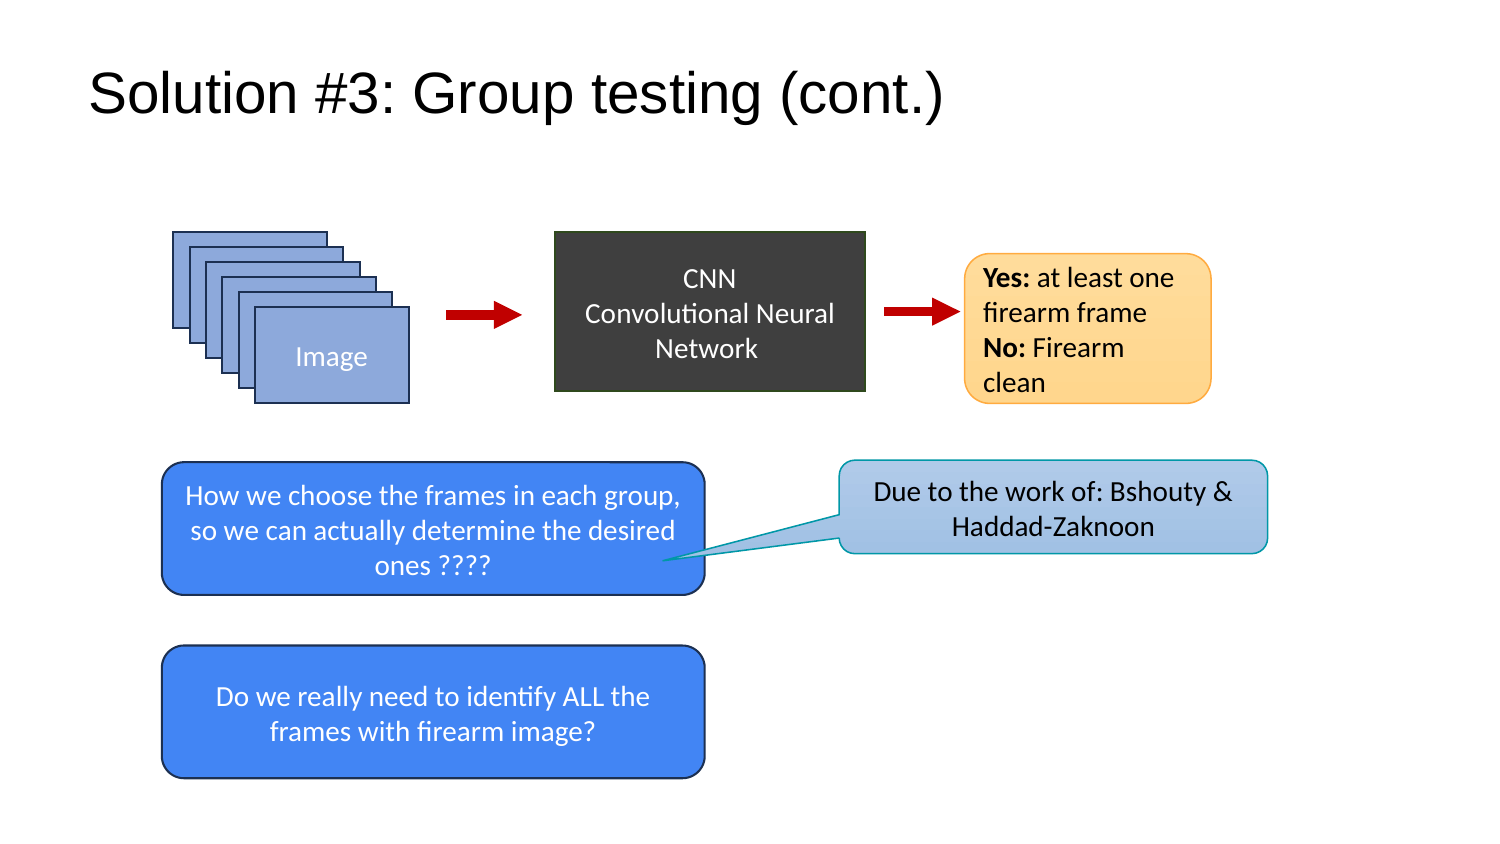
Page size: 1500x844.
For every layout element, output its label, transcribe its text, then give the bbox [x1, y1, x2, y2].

text_box How we choose the frames in each group, so we can actually determine the desired ones ???? [161, 462, 705, 595]
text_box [173, 231, 1212, 404]
text_box Due to the work of: Bshouty & Haddad-Zaknoon [662, 460, 1268, 561]
text_box Do we really need to identify ALL the frames with firearm image? [161, 645, 705, 779]
title Solution #3: Group testing (cont.) [77, 33, 1048, 157]
